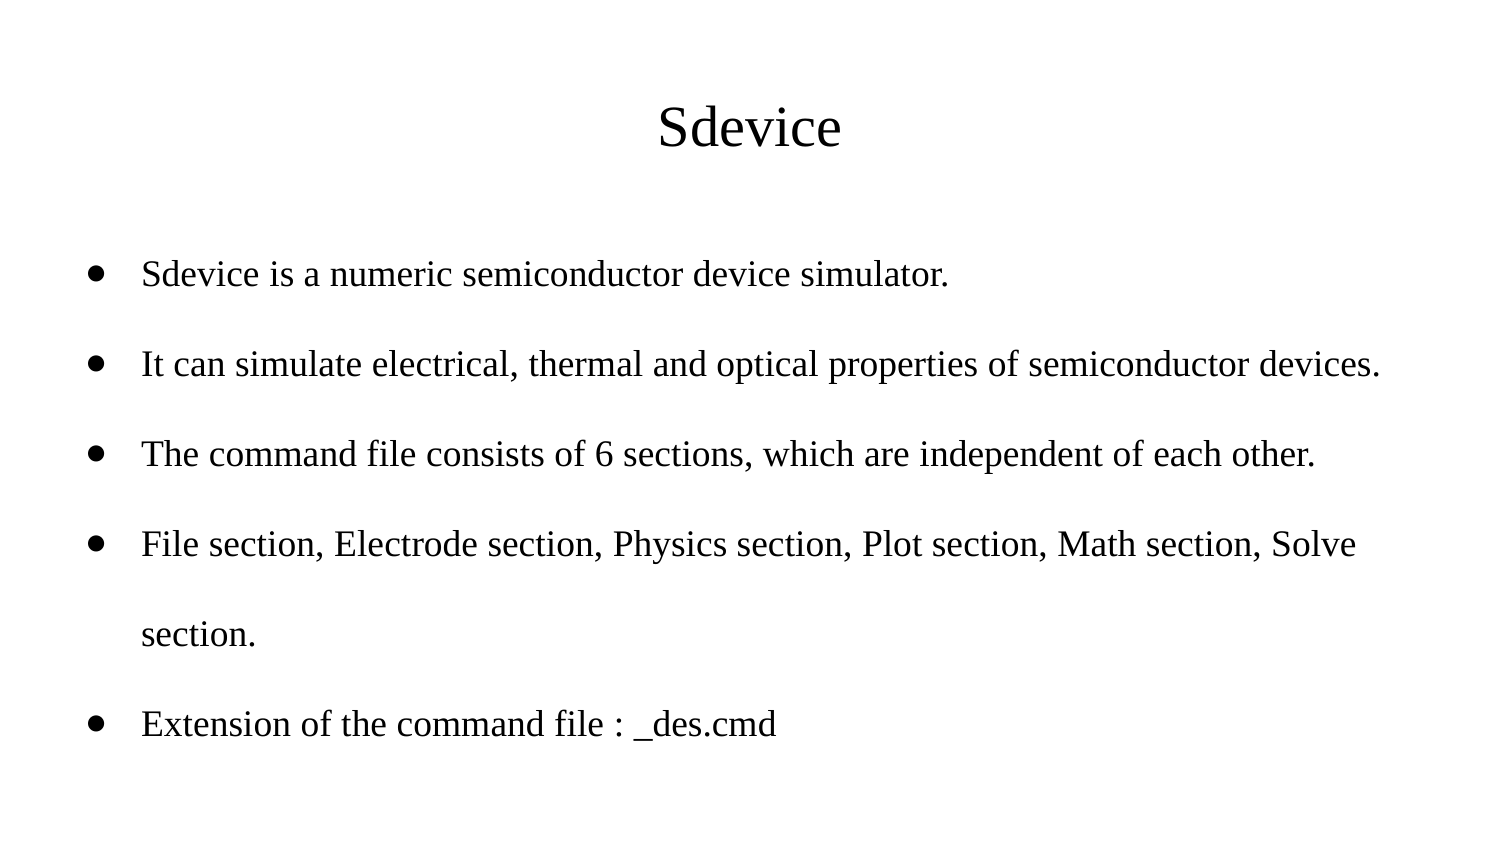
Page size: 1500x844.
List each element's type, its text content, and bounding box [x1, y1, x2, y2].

list Sdevice is a numeric semiconductor device simulator. It can simulate electrical, thermal and optical properties of semiconductor devices. The command file consists of 6 sections, which are independent of each other. File section, Electrode section, Physics section, Plot section, Math section, Solve section. Extension of the command file : _des.cmd [51, 189, 1449, 750]
title Sdevice [51, 72, 1449, 167]
